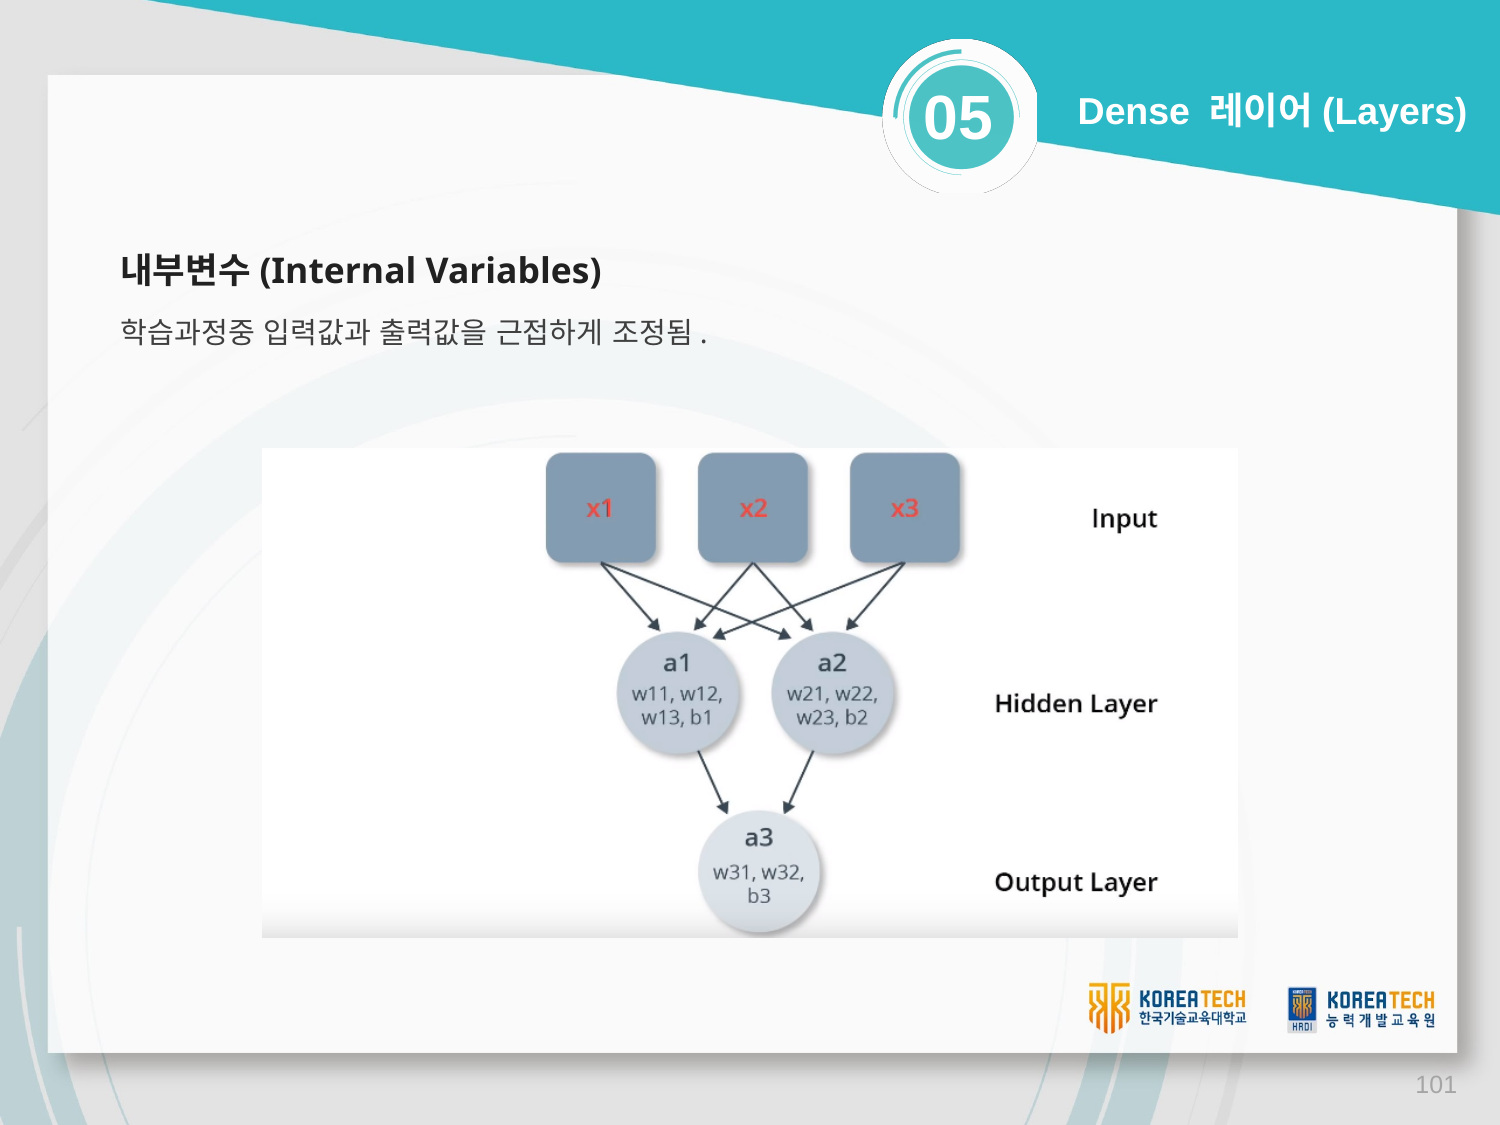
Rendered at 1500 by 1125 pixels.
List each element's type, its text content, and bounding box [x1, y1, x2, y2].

picture [0, 0, 1500, 1125]
text_box 내부변수(Internal Variables) 학습과정중 입력값과 출력값을 근접하게 조정됨. [105, 234, 1395, 842]
text_box Dense 레이어(Layers) [1061, 79, 1484, 150]
slide_number 101 [1225, 1053, 1473, 1114]
